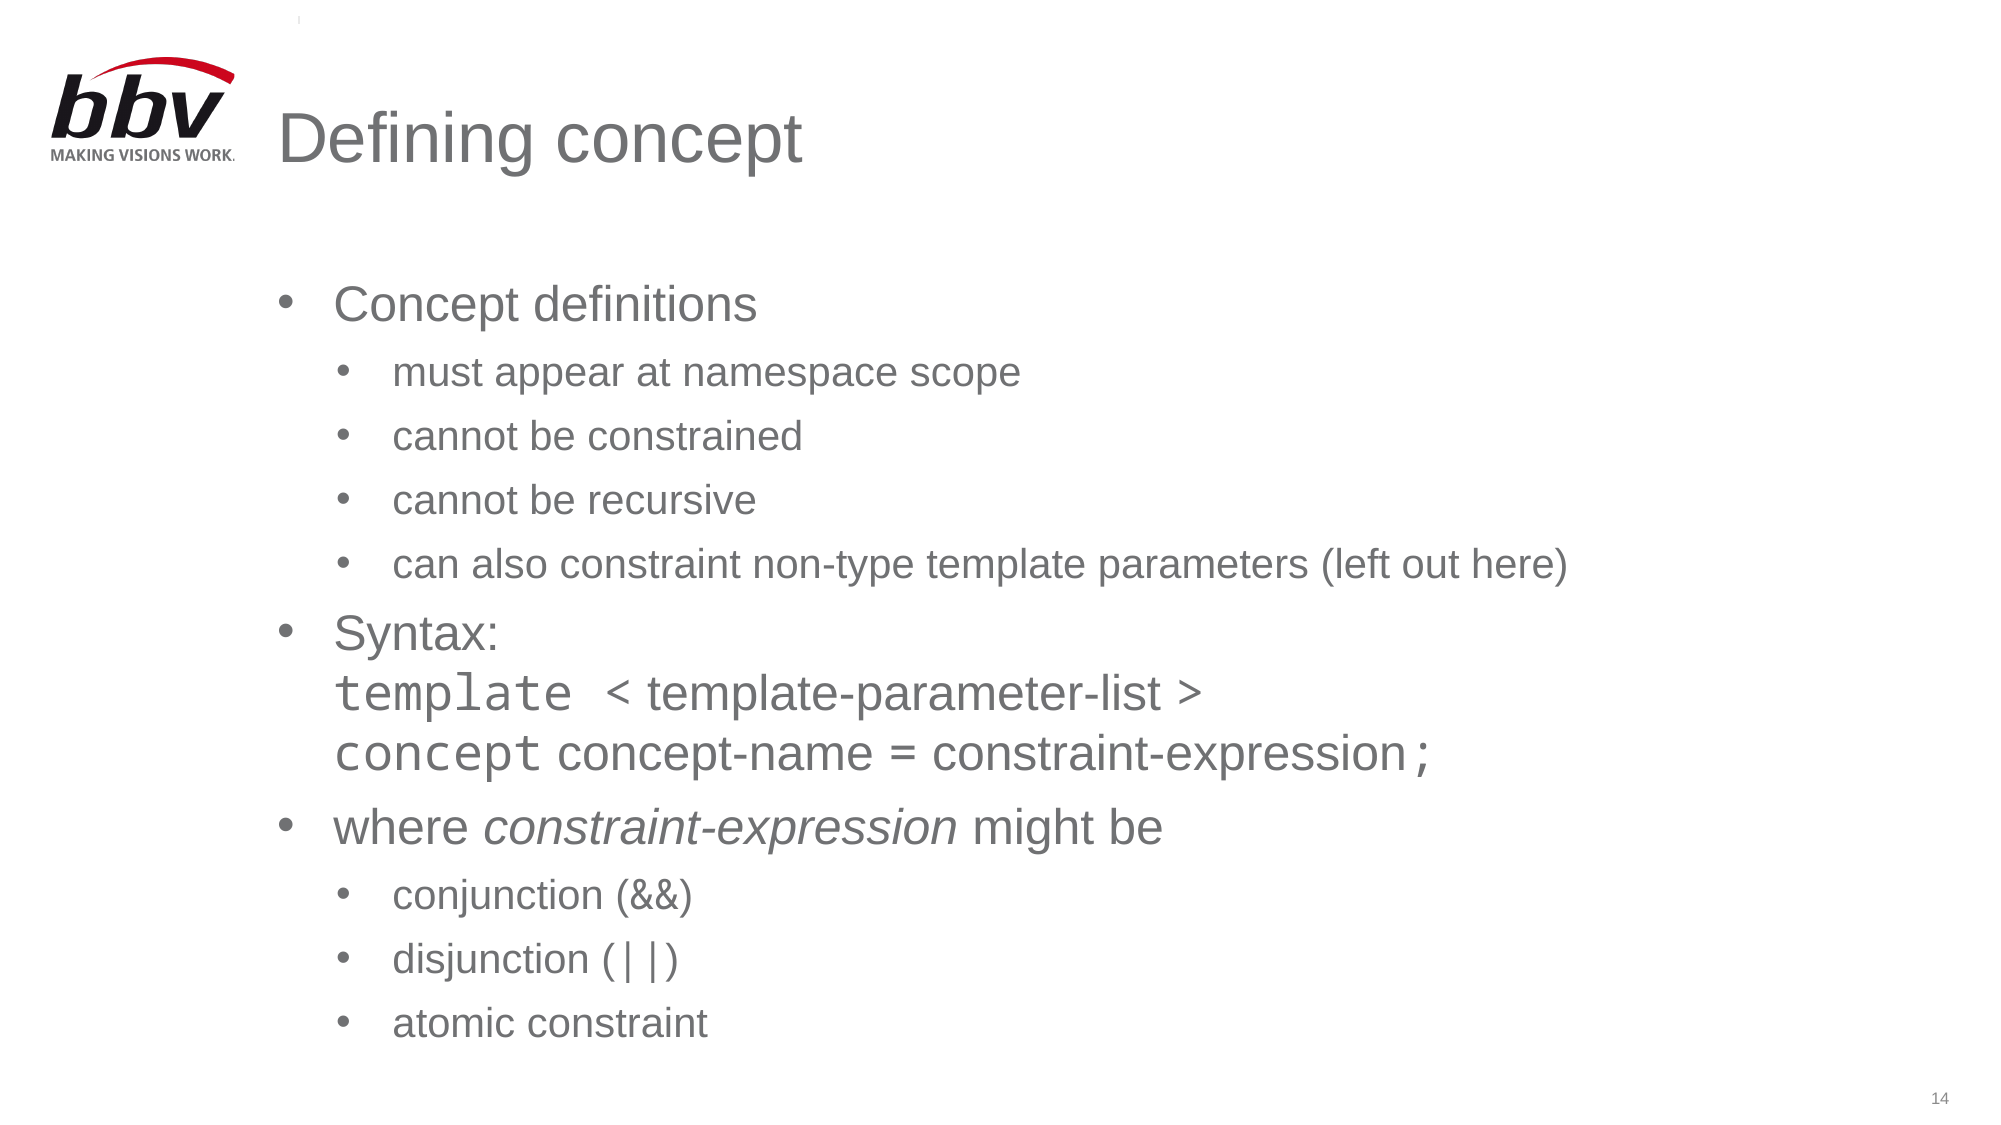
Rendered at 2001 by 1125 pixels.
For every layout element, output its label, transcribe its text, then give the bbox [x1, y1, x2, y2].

list Concept definitions must appear at namespace scope cannot be constrained cannot be recursive can also constraint non-type template parameters (left out here) Syntax: template < template-parameter-list > concept concept-name = constraint-expression; where constraint-expression might be conjunction (&&) disjunction (||) atomic constraint [276, 270, 1949, 1036]
slide_number 14 [1870, 1078, 1950, 1118]
title Defining concept [277, 82, 1949, 177]
